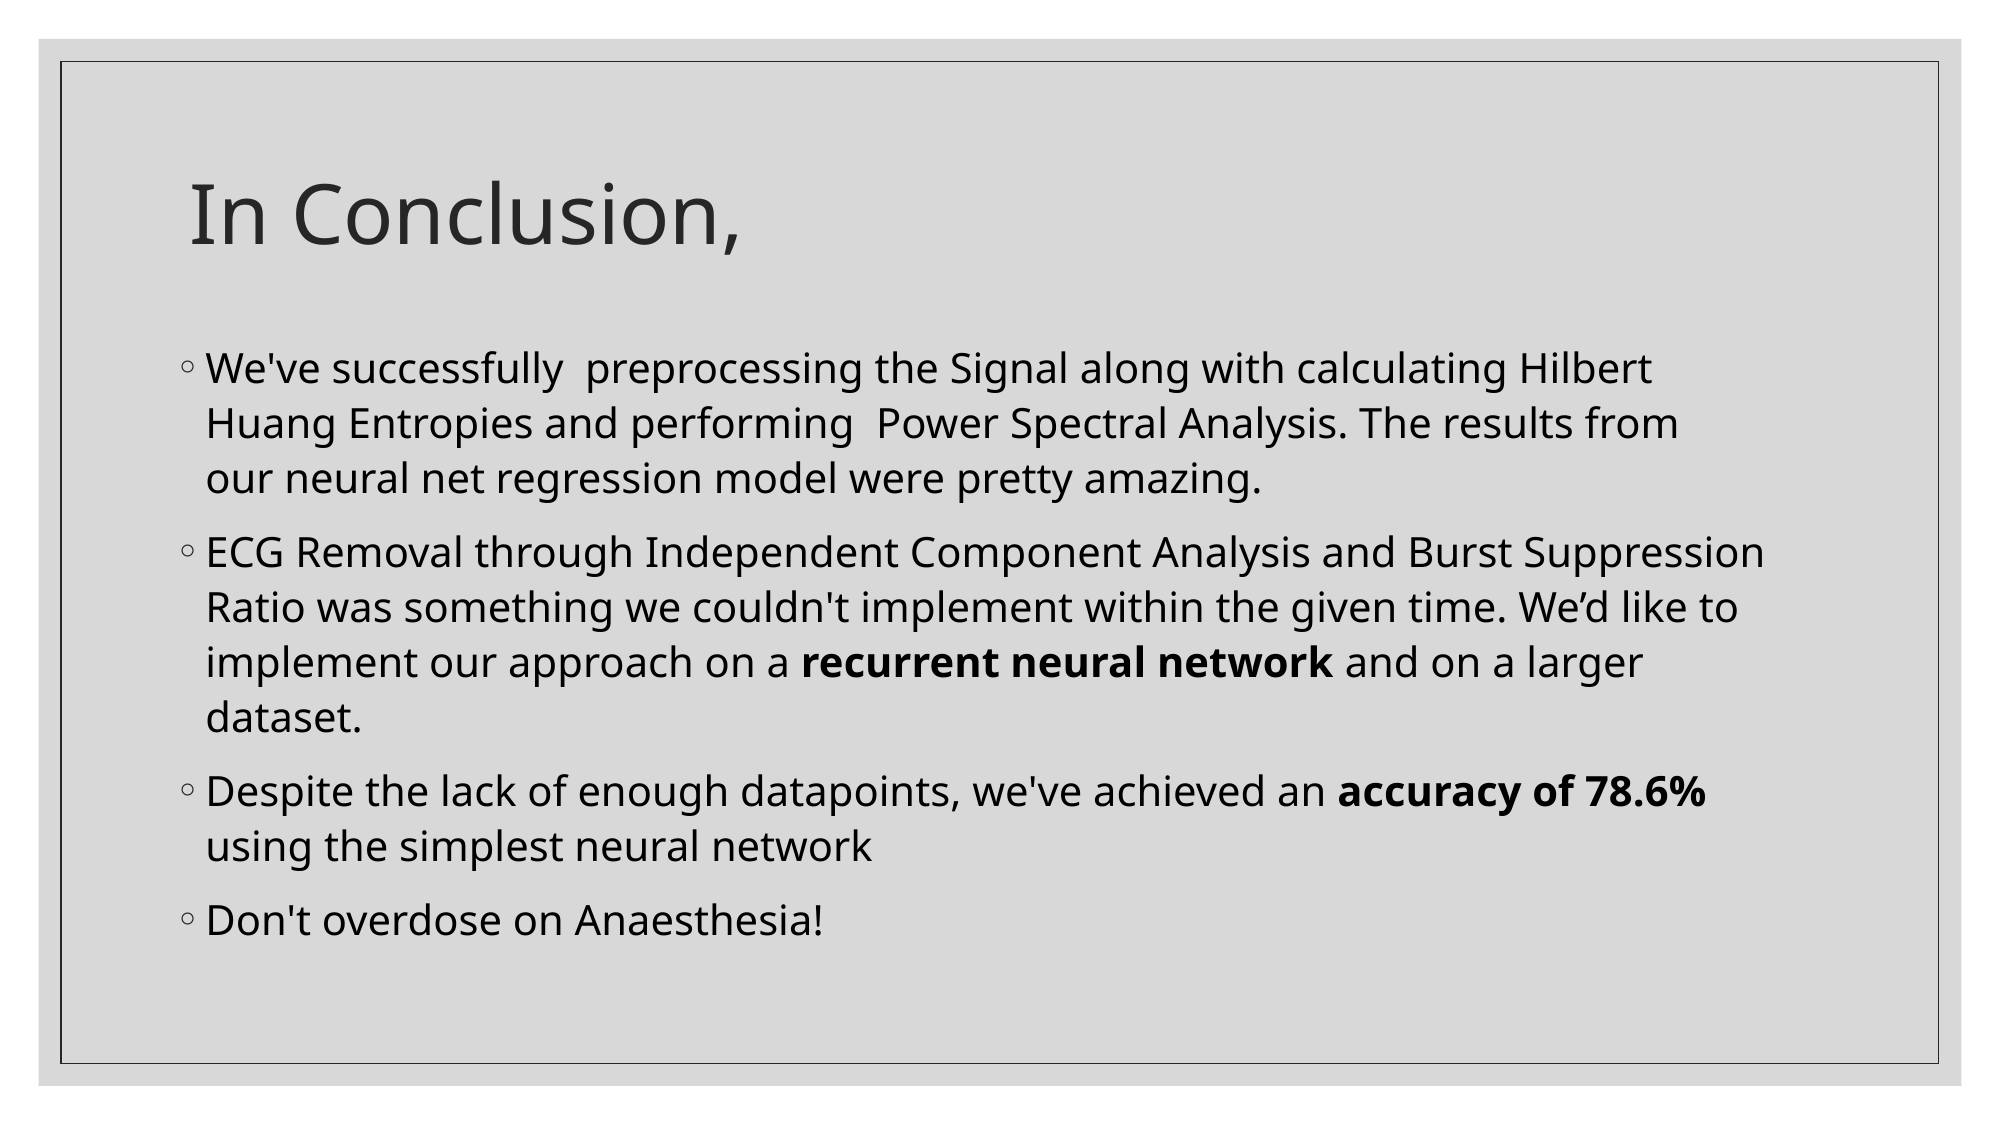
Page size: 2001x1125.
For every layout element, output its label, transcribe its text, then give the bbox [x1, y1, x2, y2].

title In Conclusion, [174, 105, 1825, 331]
list We've successfully preprocessing the Signal along with calculating Hilbert Huang Entropies and performing Power Spectral Analysis. The results from our neural net regression model were pretty amazing. ECG Removal through Independent Component Analysis and Burst Suppression Ratio was something we couldn't implement within the given time. We’d like to implement our approach on a recurrent neural network and on a larger dataset. Despite the lack of enough datapoints, we've achieved an accuracy of 78.6% using the simplest neural network Don't overdose on Anaesthesia! [160, 328, 1811, 961]
